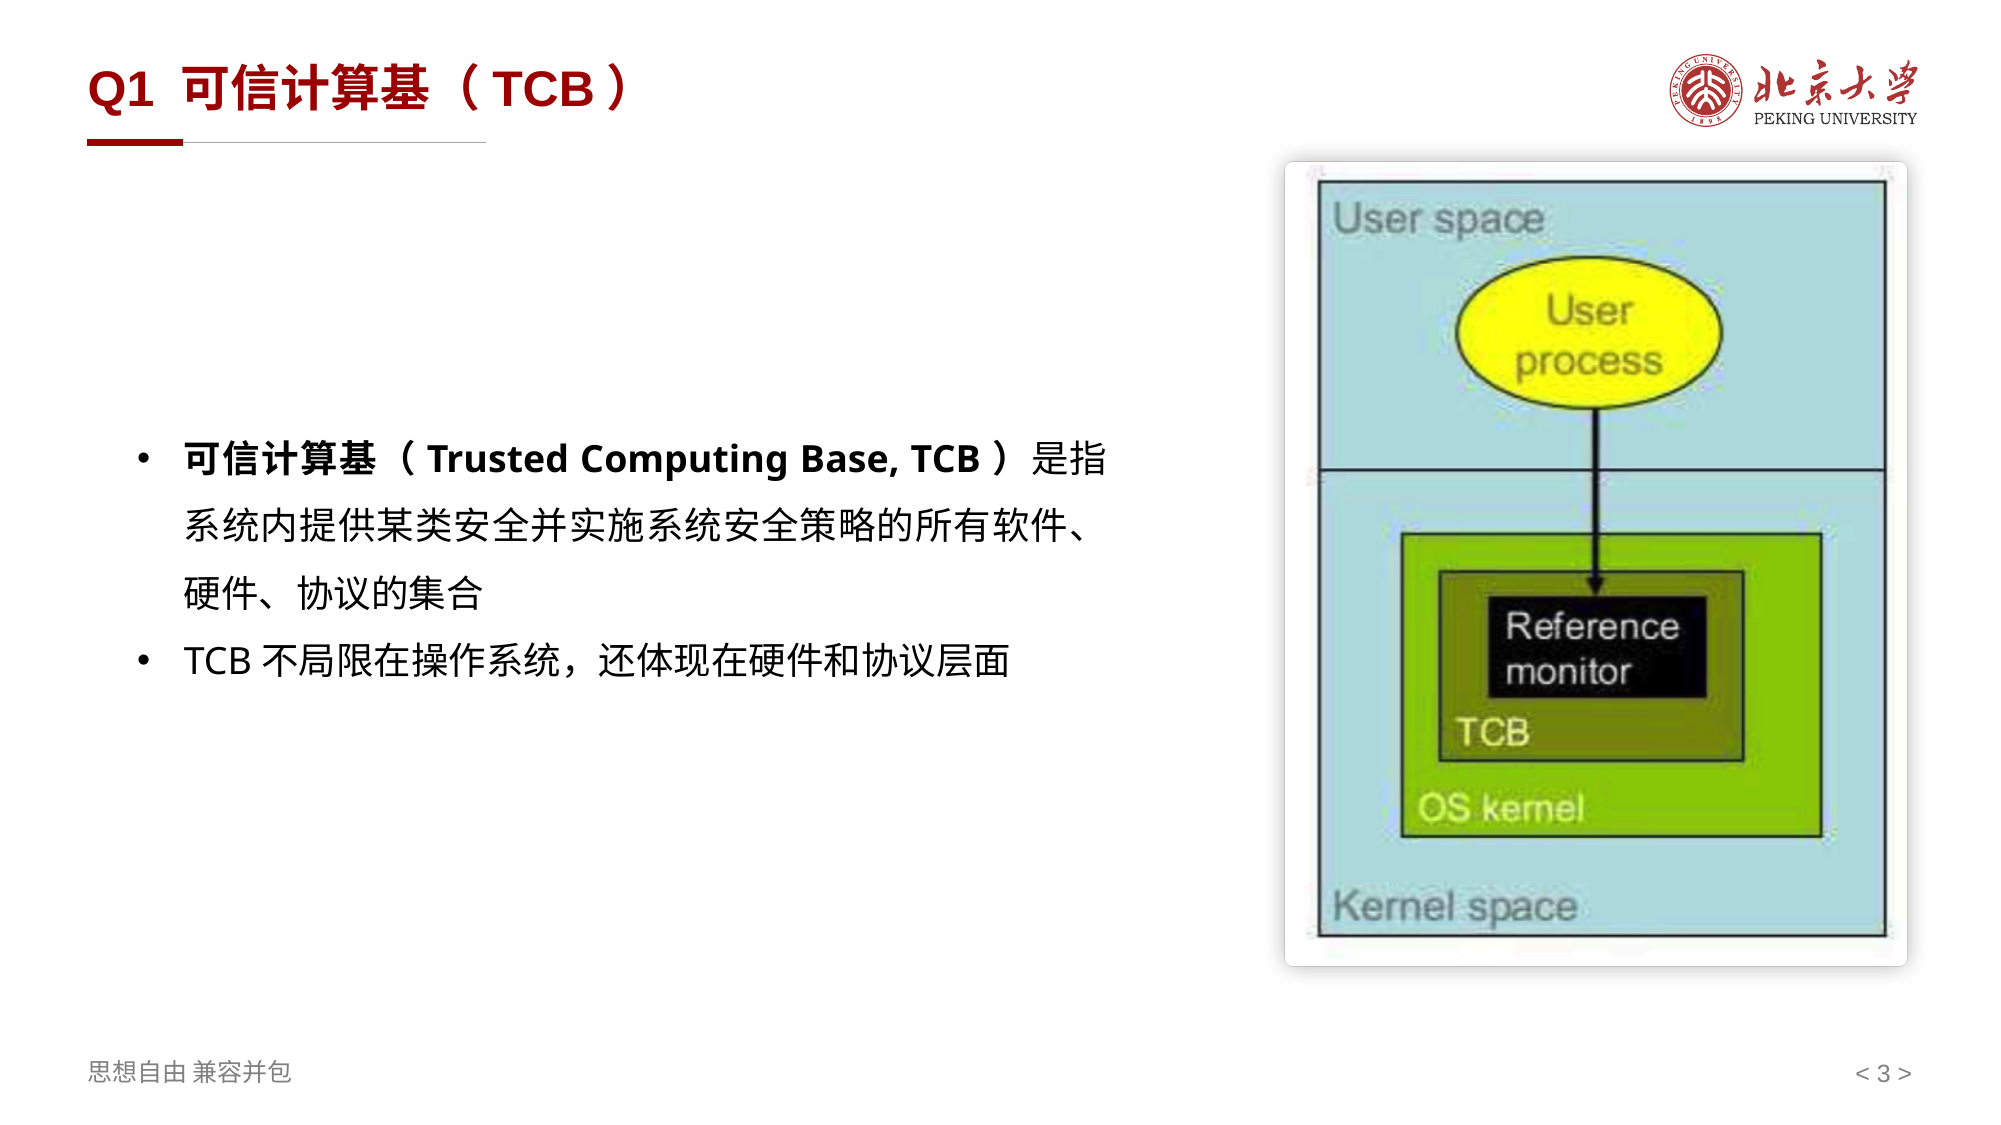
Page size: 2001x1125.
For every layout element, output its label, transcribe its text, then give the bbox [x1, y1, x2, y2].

slide_number < > [1477, 1048, 1928, 1097]
text_box 可信计算基（Trusted Computing Base, TCB）是指系统内提供某类安全并实施系统安全策略的所有软件、硬件、协议的集合 TCB不局限在操作系统，还体现在硬件和协议层面 [122, 404, 1123, 690]
title Q1 可信计算基（TCB） [72, 39, 1559, 142]
picture [1264, 141, 1928, 988]
